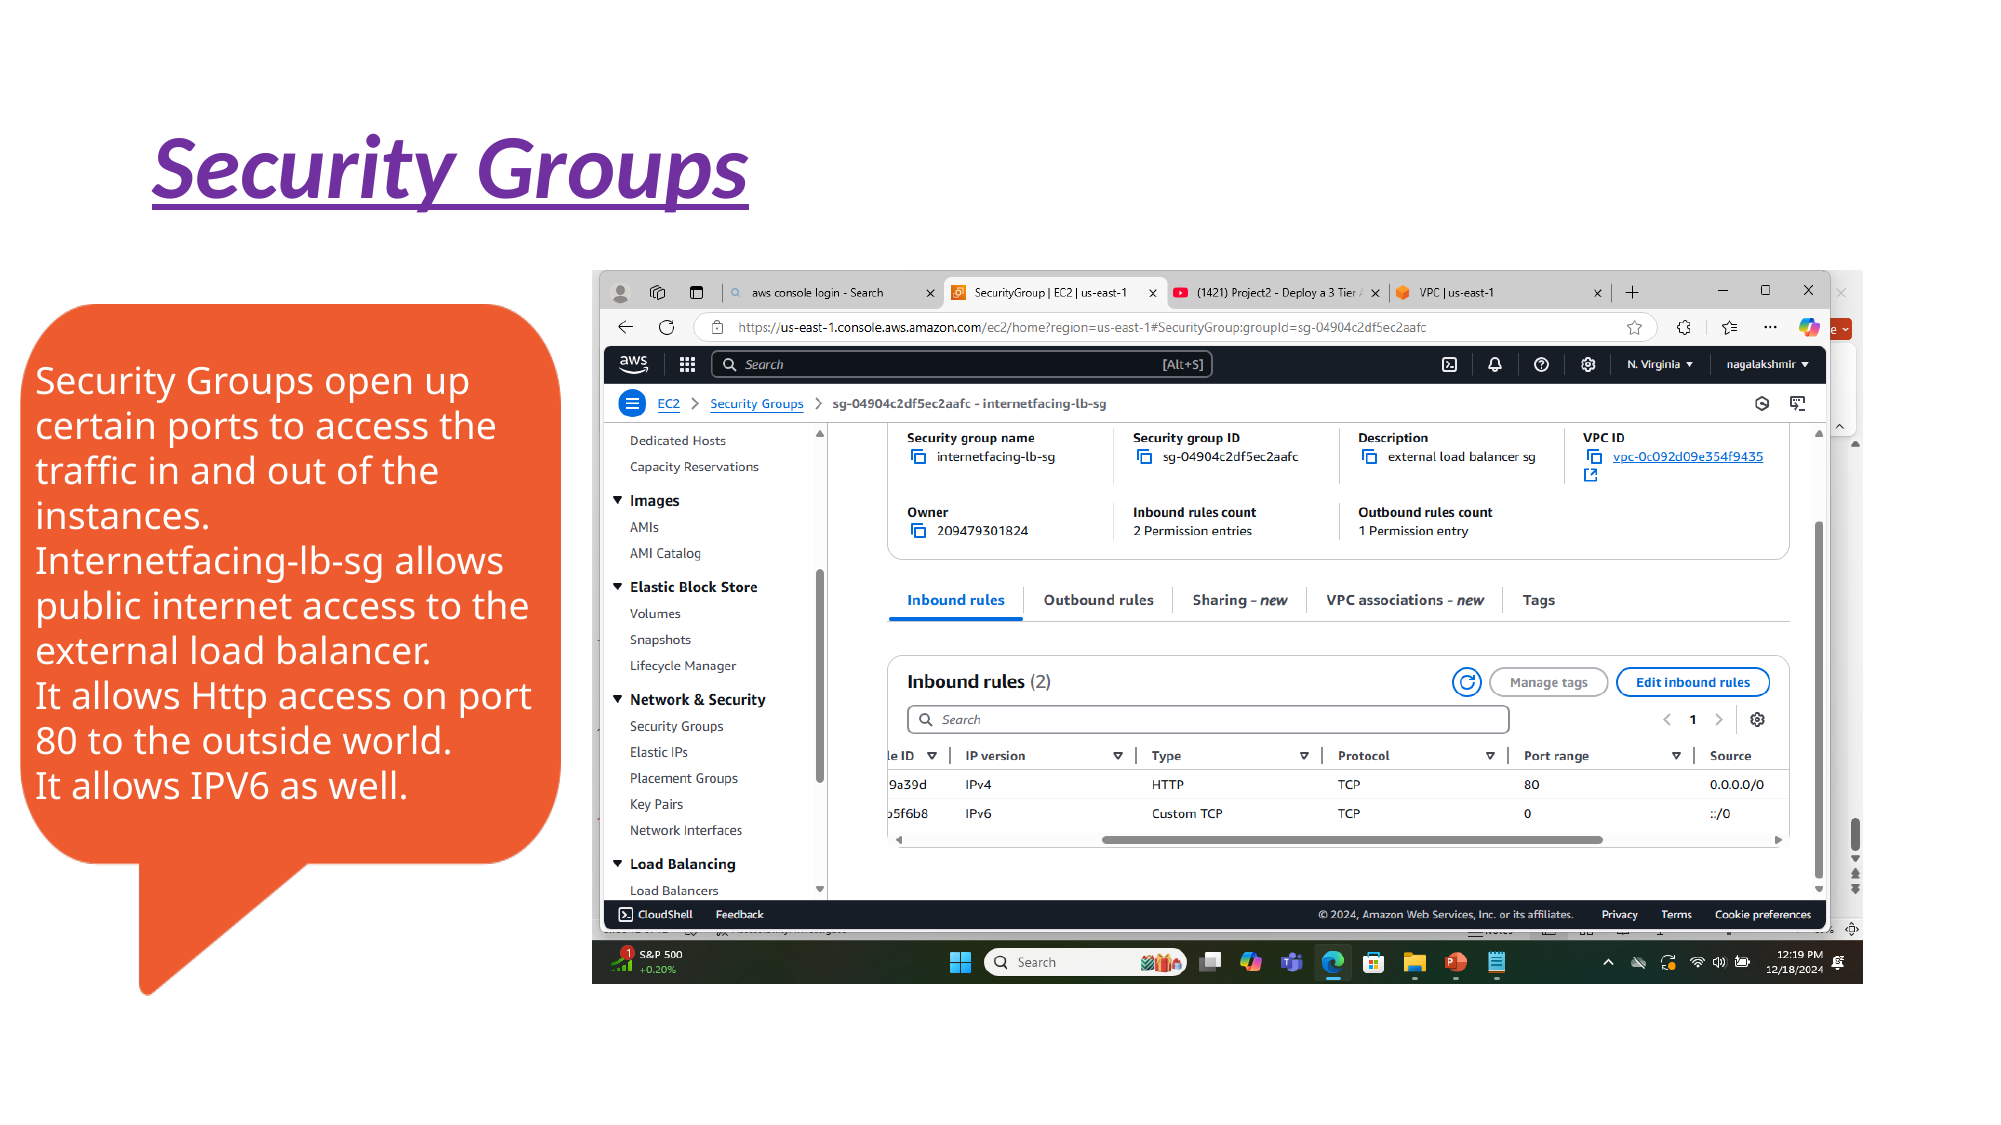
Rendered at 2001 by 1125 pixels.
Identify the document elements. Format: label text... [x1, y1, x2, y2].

title Security Groups [137, 59, 1863, 278]
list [592, 269, 1864, 985]
text_box Security Groups open up certain ports to access the traffic in and out of the instances. Internetfacing-lb-sg allows public internet access to the external load balancer. It allows Http access on port 80 to the outside world. It allows IPV6 as well. [20, 304, 561, 996]
